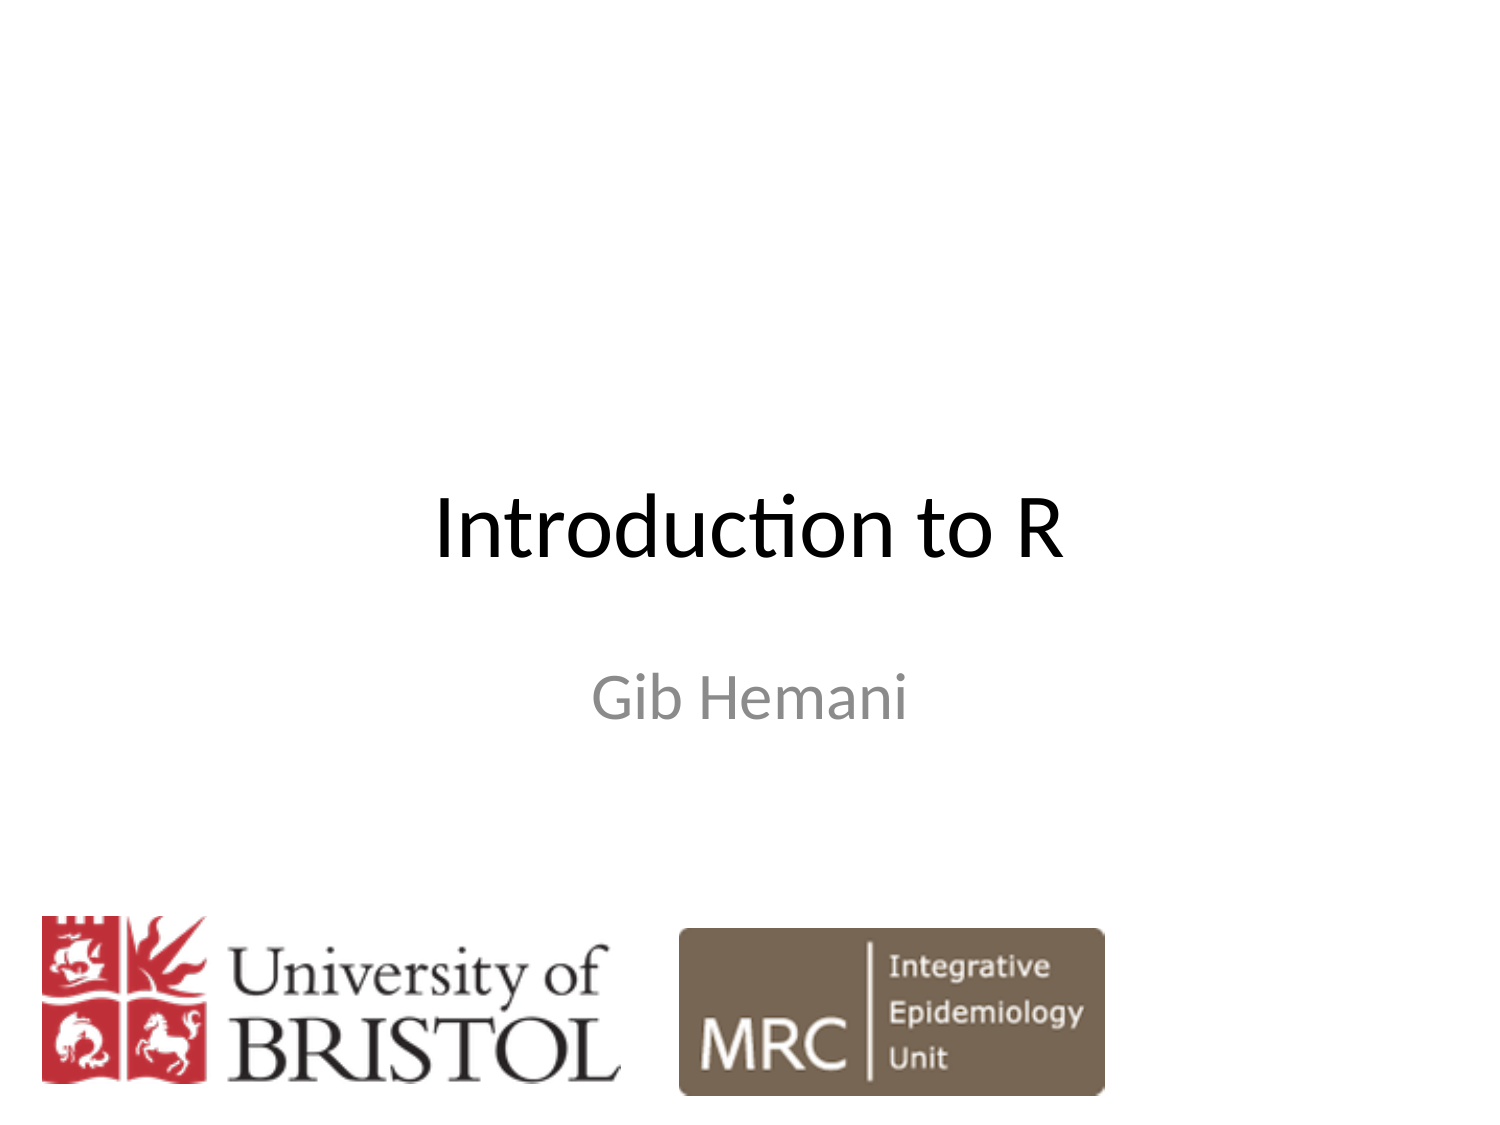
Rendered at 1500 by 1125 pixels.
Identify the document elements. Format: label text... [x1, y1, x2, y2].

picture [42, 916, 621, 1084]
subtitle Gib Hemani [225, 637, 1275, 925]
picture [679, 928, 1105, 1096]
title Introduction to R [112, 349, 1388, 591]
